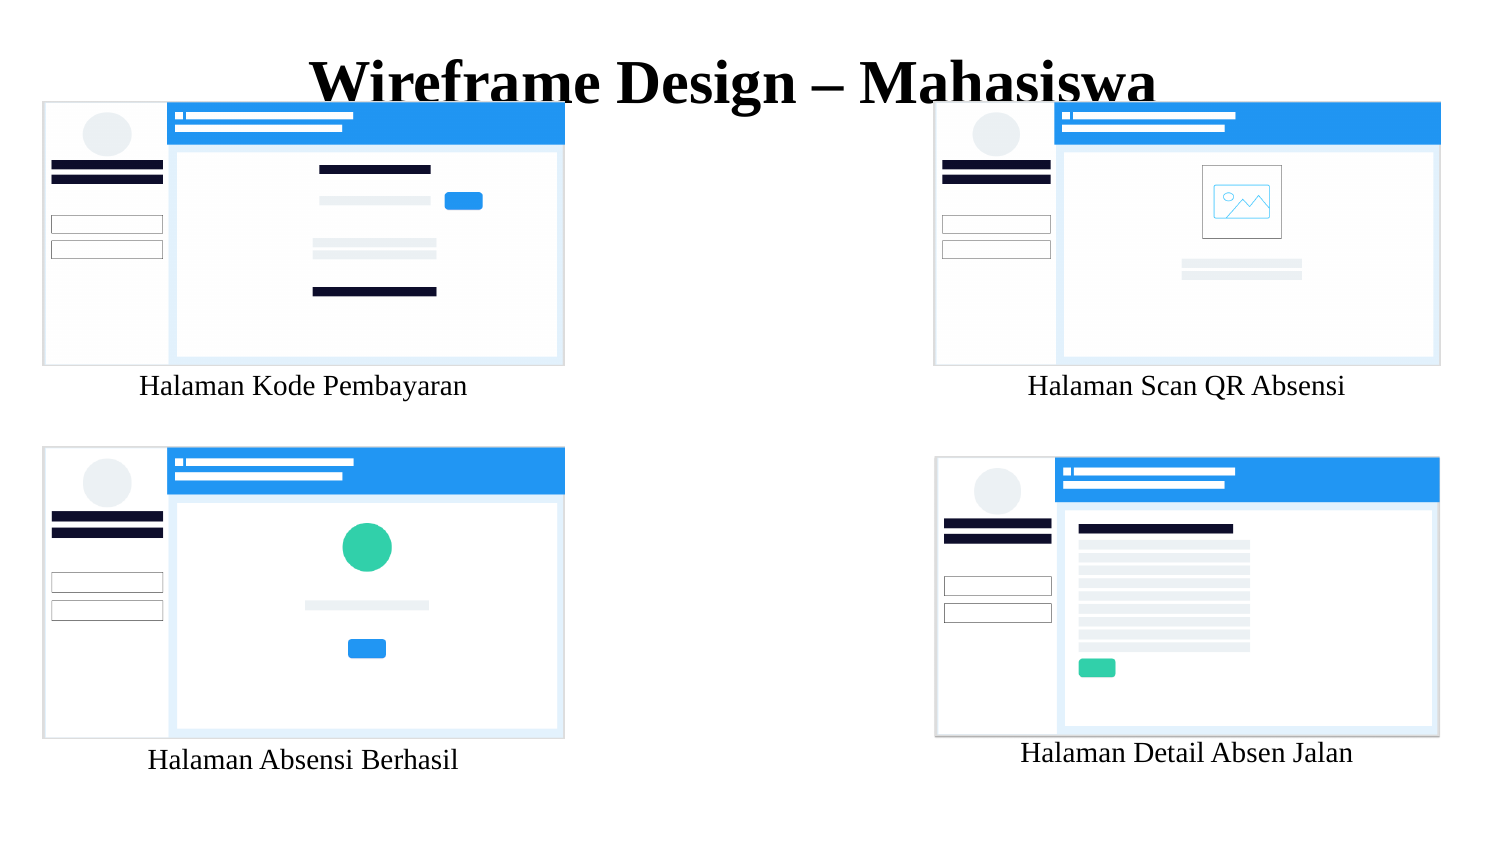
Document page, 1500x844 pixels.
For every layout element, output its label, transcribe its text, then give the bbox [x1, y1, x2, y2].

text_box Halaman Absensi Berhasil [132, 747, 475, 783]
picture [933, 456, 1441, 739]
text_box Halaman Kode Pembayaran [124, 374, 483, 409]
picture [42, 445, 565, 739]
picture [933, 100, 1441, 366]
text_box Halaman Detail Absen Jalan [1005, 746, 1369, 776]
text_box Halaman Scan QR Absensi [1013, 374, 1361, 409]
title Wireframe Design – Mahasiswa [42, 0, 1441, 83]
picture [42, 100, 565, 366]
